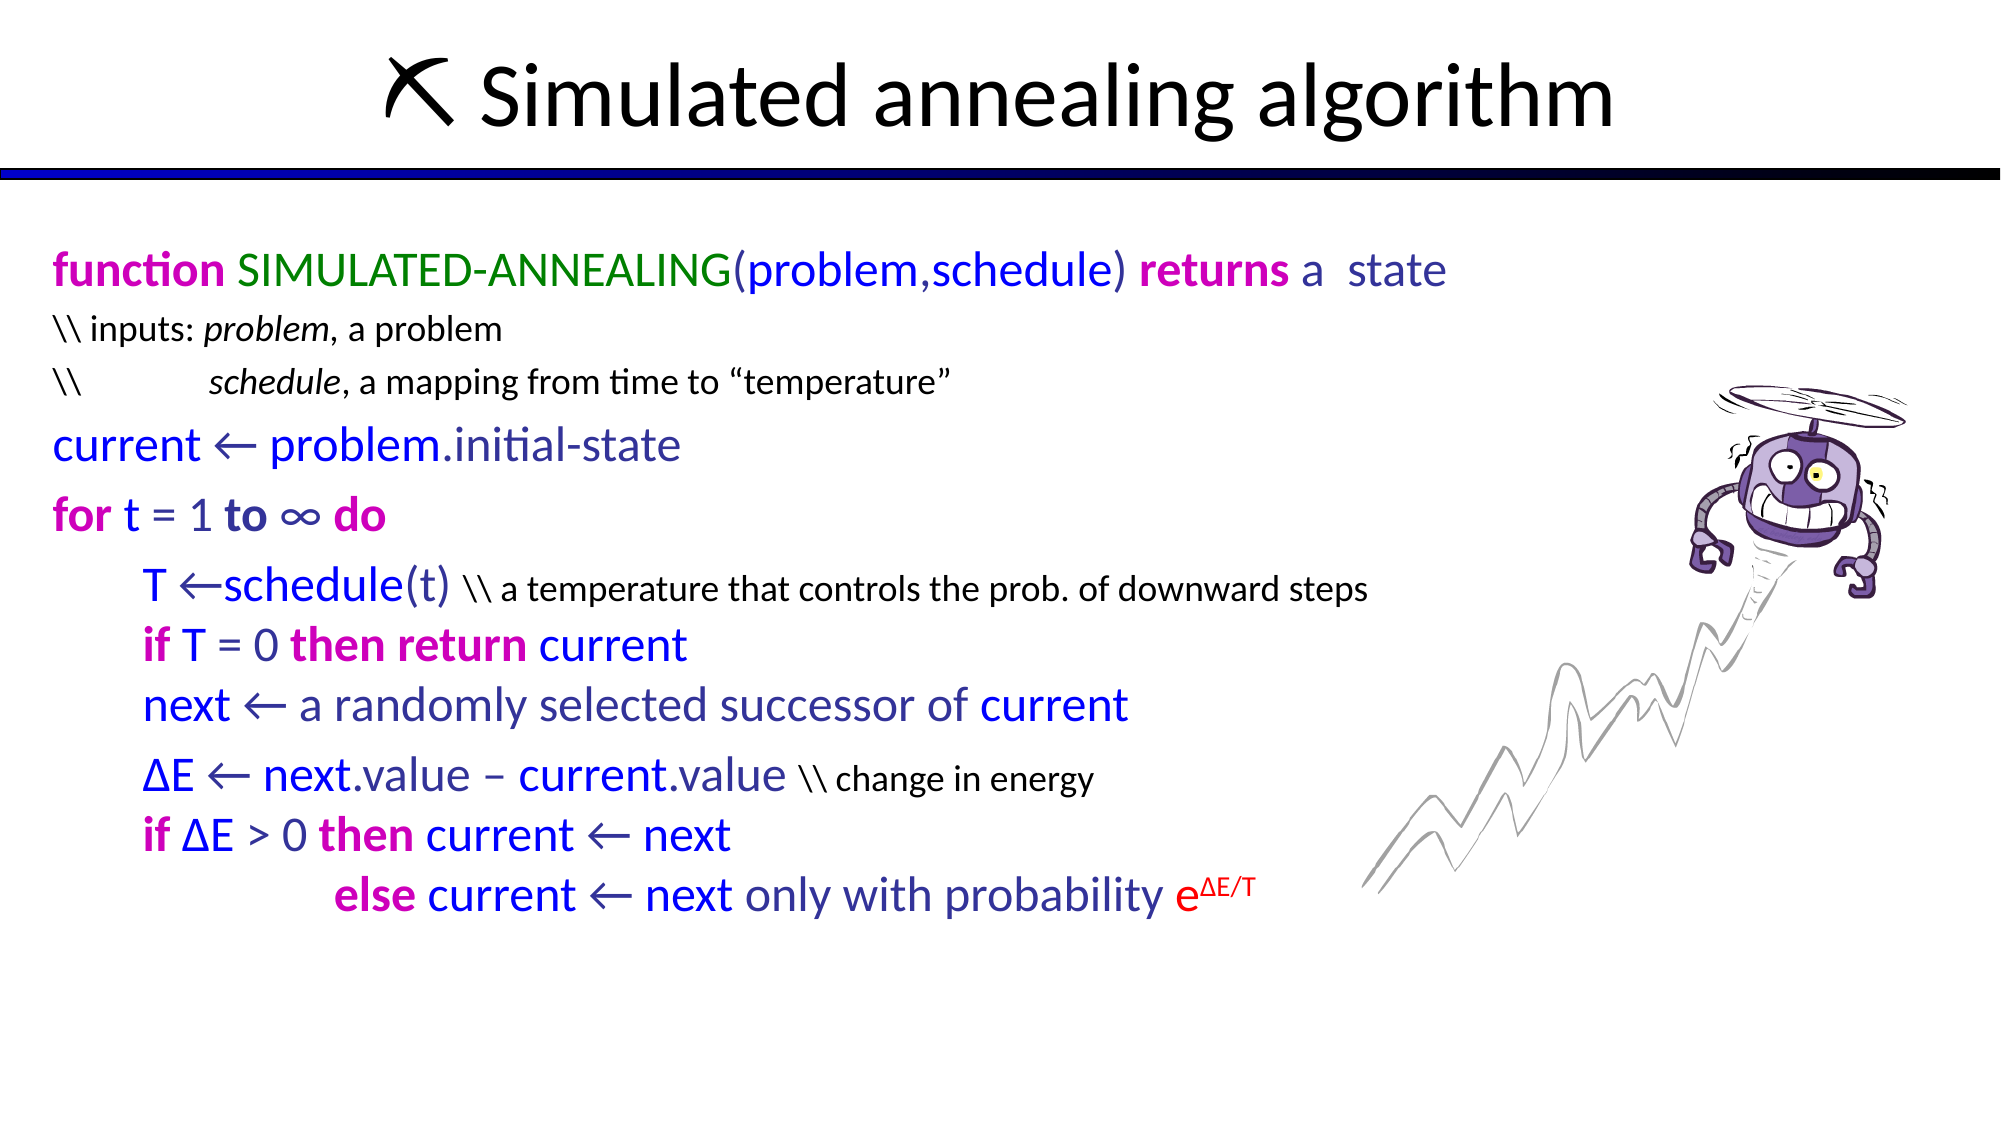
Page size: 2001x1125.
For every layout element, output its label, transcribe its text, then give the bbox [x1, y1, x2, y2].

list function SIMULATED-ANNEALING(problem,schedule) returns a state \\ inputs: problem, a problem \\ schedule, a mapping from time to “temperature” current ← problem.initial-state for t = 1 to ∞ do T ←schedule(t) \\ a temperature that controls the prob. of downward steps if T = 0 then return current next ← a randomly selected successor of current ∆E ← next.value – current.value \\ change in energy if ∆E > 0 then current ← next else current ← next only with probability e∆E/T [37, 228, 2000, 1006]
title ⛏️ Simulated annealing algorithm [0, 0, 2000, 184]
picture [1341, 358, 1926, 904]
